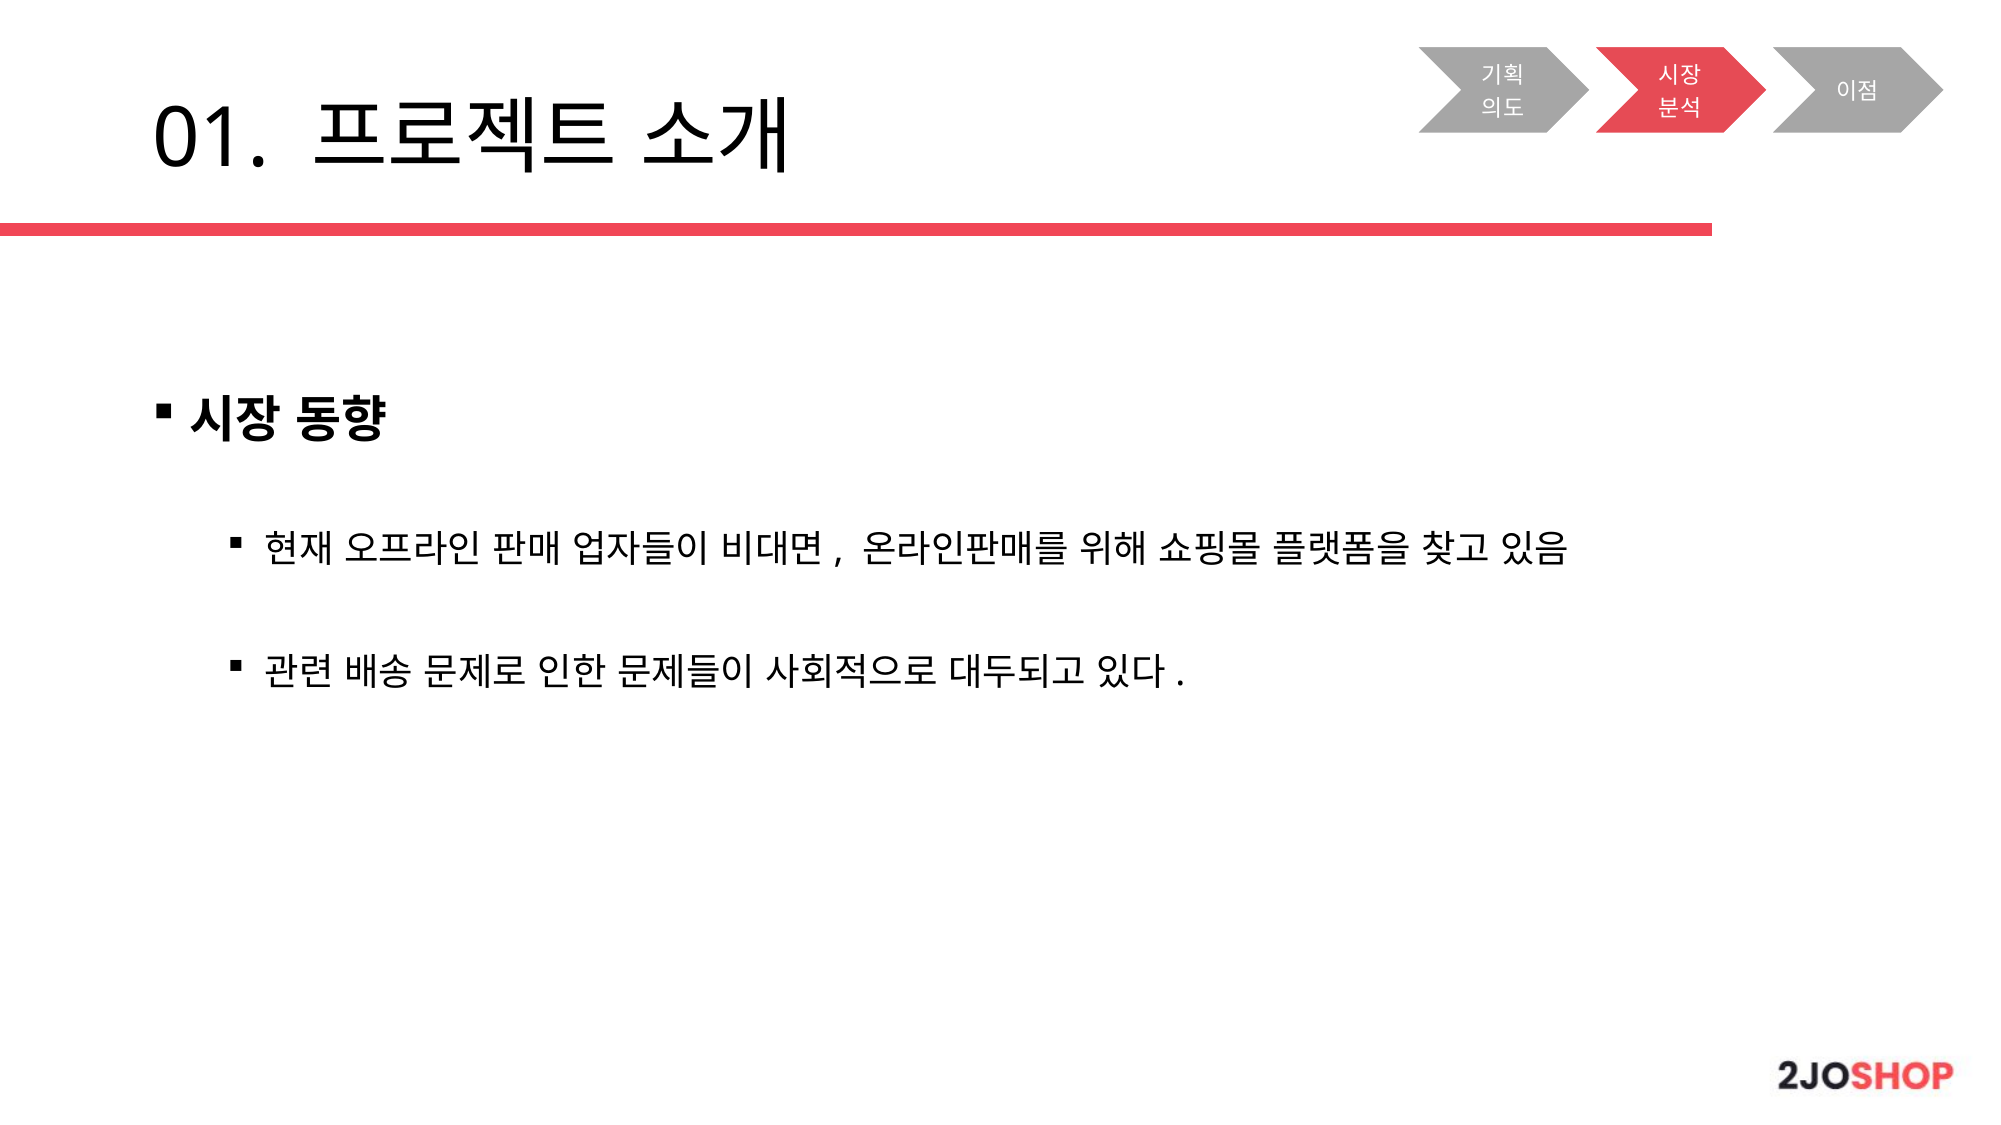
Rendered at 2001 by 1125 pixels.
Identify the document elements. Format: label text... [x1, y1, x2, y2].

title 01. 프로젝트 소개 [137, 59, 1863, 219]
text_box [1414, 45, 1946, 135]
list 시장 동향 현재 오프라인 판매 업자들이 비대면, 온라인판매를 위해 쇼핑몰 플랫폼을 찾고 있음 관련 배송 문제로 인한 문제들이 사회적으로 대두되고 있다. [137, 290, 1863, 1014]
picture [1750, 1036, 1975, 1112]
